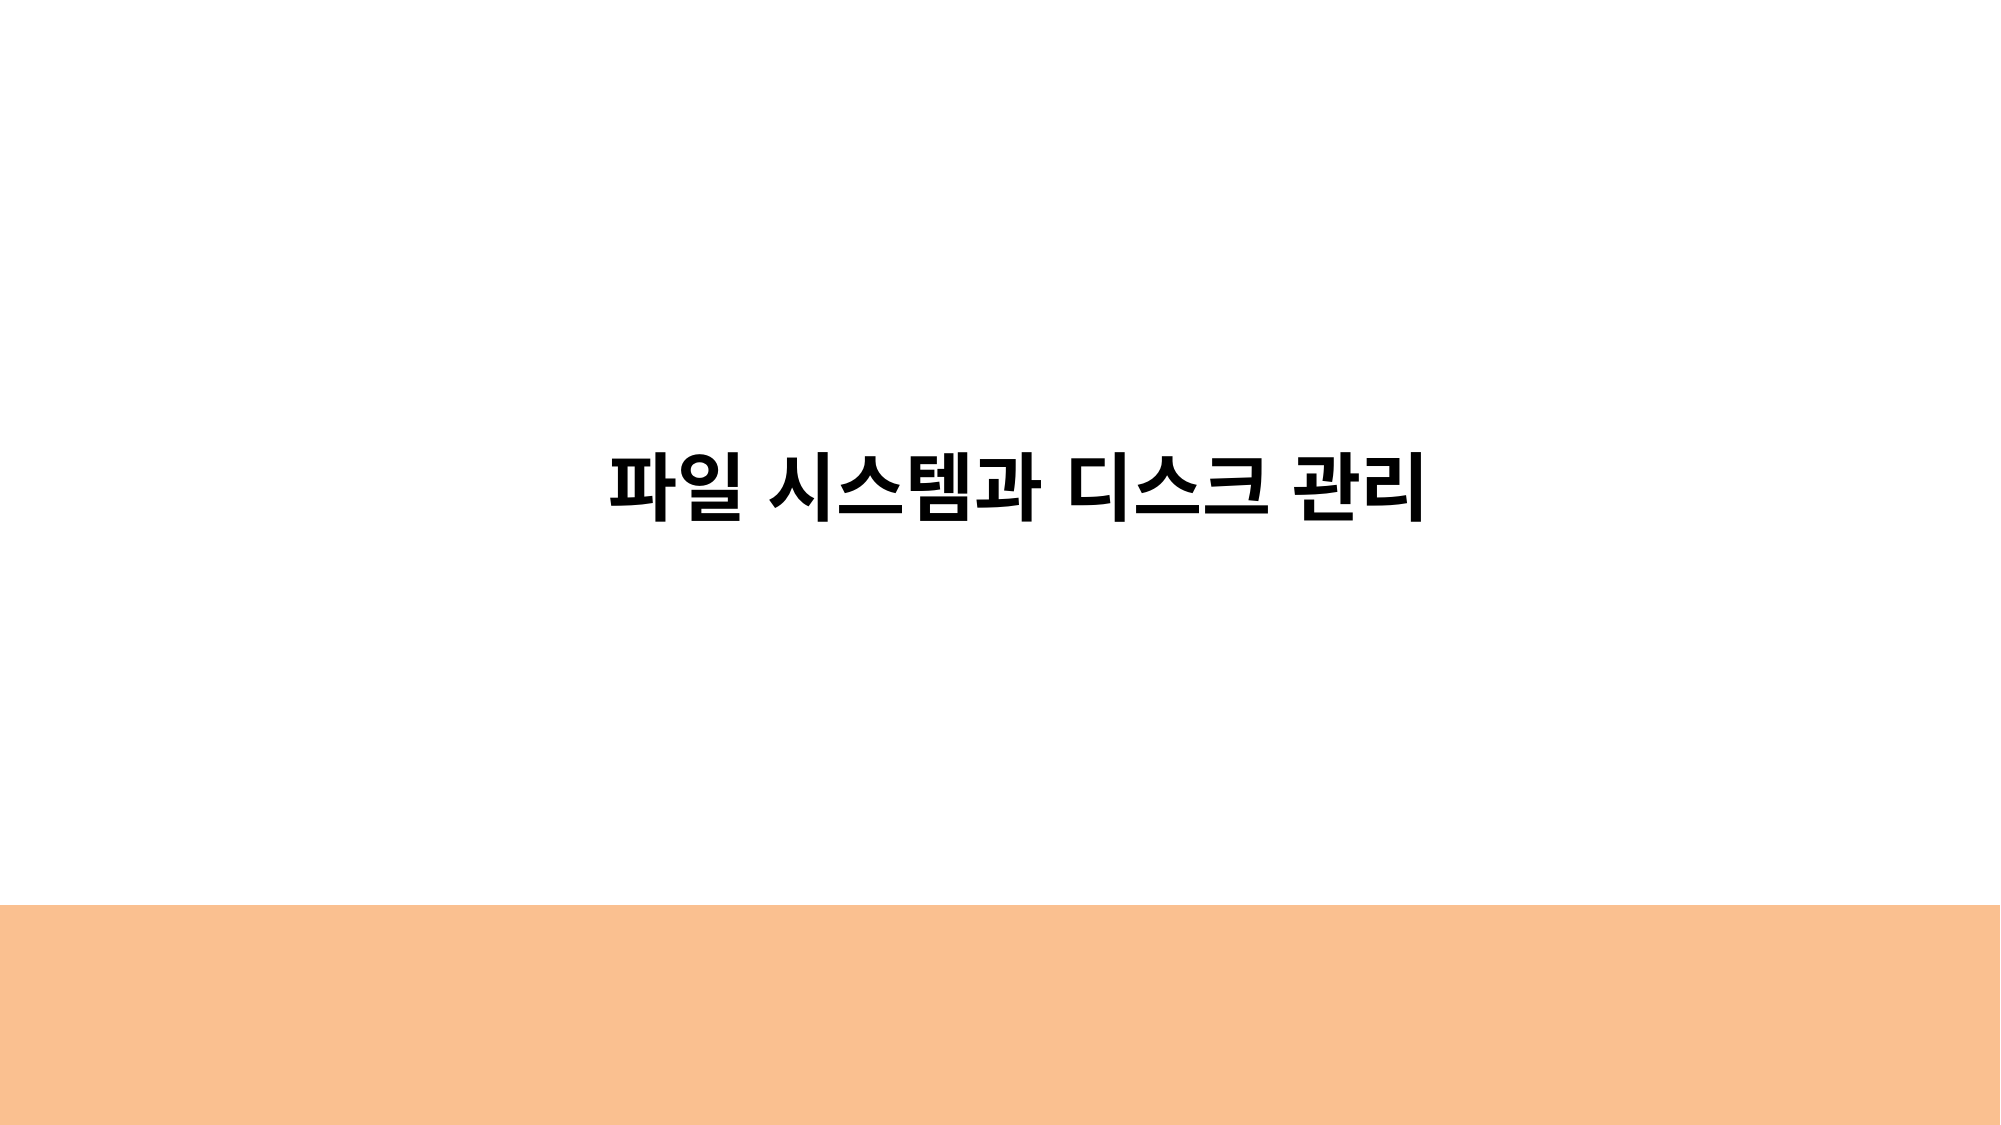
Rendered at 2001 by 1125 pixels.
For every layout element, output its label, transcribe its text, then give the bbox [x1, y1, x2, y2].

text_box 파일 시스템과 디스크 관리 [19, 361, 2000, 610]
